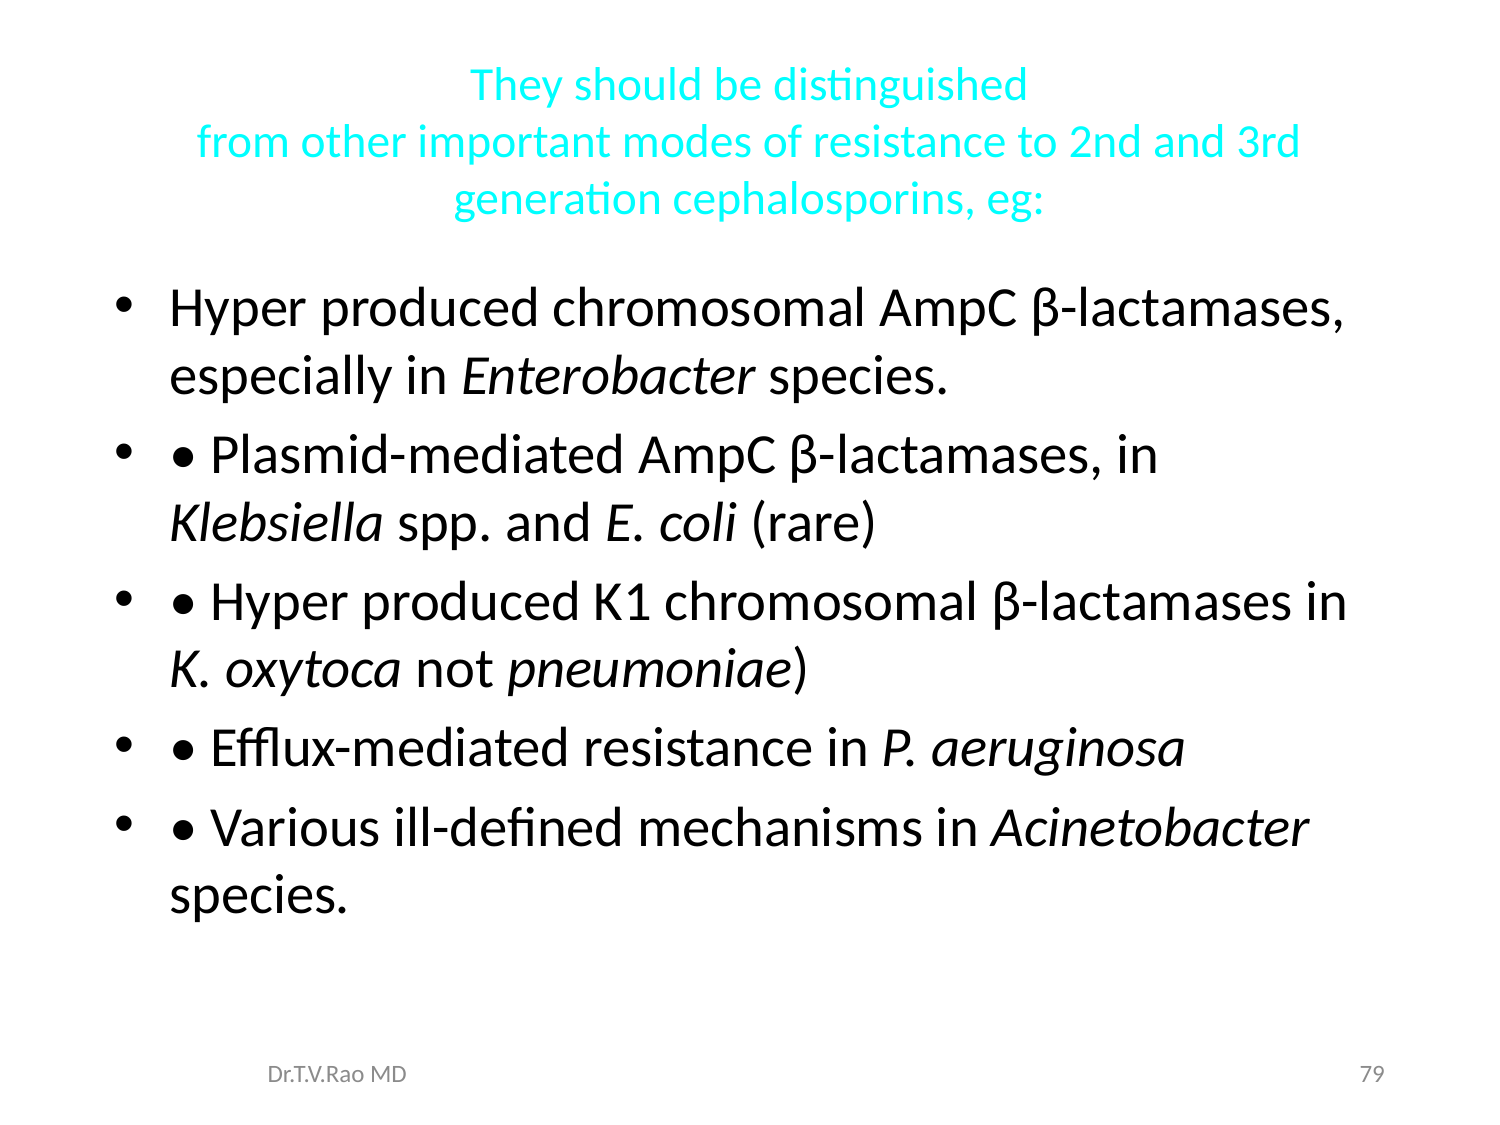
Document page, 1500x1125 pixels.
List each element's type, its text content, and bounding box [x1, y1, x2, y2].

list Hyper produced chromosomal AmpC β-lactamases, especially in Enterobacter species. • Plasmid-mediated AmpC β-lactamases, in Klebsiella spp. and E. coli (rare) • Hyper produced K1 chromosomal β-lactamases in K. oxytoca not pneumoniae) • Efflux-mediated resistance in P. aeruginosa • Various ill-defined mechanisms in Acinetobacter species. [99, 262, 1400, 938]
footer Dr.T.V.Rao MD [99, 1042, 575, 1103]
title They should be distinguished from other important modes of resistance to 2nd and 3rd generation cephalosporins, eg: [75, 45, 1425, 233]
slide_number 79 [1237, 1042, 1400, 1103]
